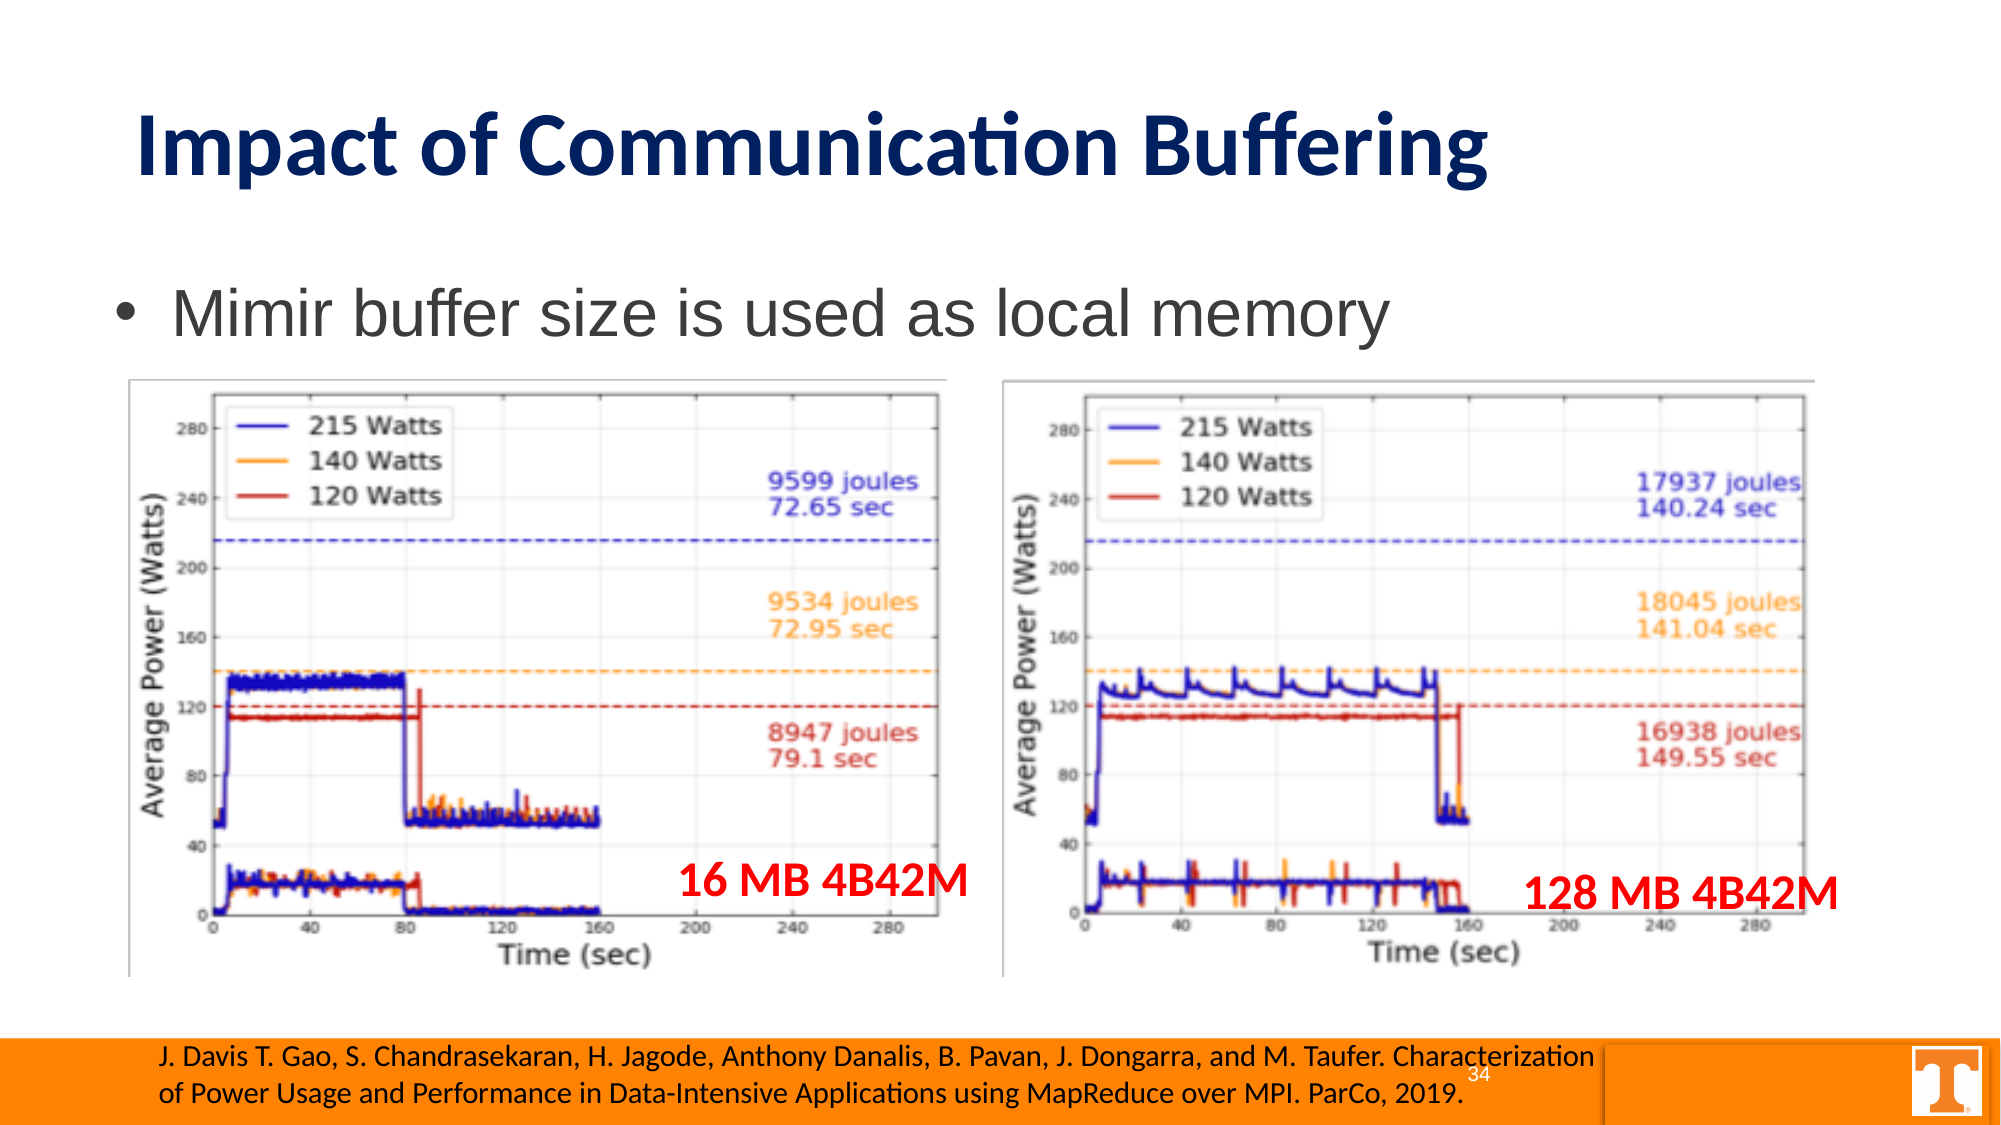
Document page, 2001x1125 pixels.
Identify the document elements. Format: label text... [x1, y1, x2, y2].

picture [1002, 378, 1815, 977]
text_box Mimir buffer size is used as local memory [99, 262, 1900, 379]
title Impact of Communication Buffering [99, 45, 1900, 233]
picture [127, 378, 947, 977]
text_box 16 MB 4B42M [951, 839, 985, 915]
picture [1912, 1046, 1982, 1116]
text_box J. Davis T. Gao, S. Chandrasekaran, H. Jagode, Anthony Danalis, B. Pavan, J. Dongarra, and M. Taufer. Characterization of Power Usage and Performance in Data-Intensive Applications using MapReduce over MPI. ParCo, 2019. [138, 1015, 1723, 1114]
text_box 128 MB 4B42M [1820, 852, 1855, 928]
